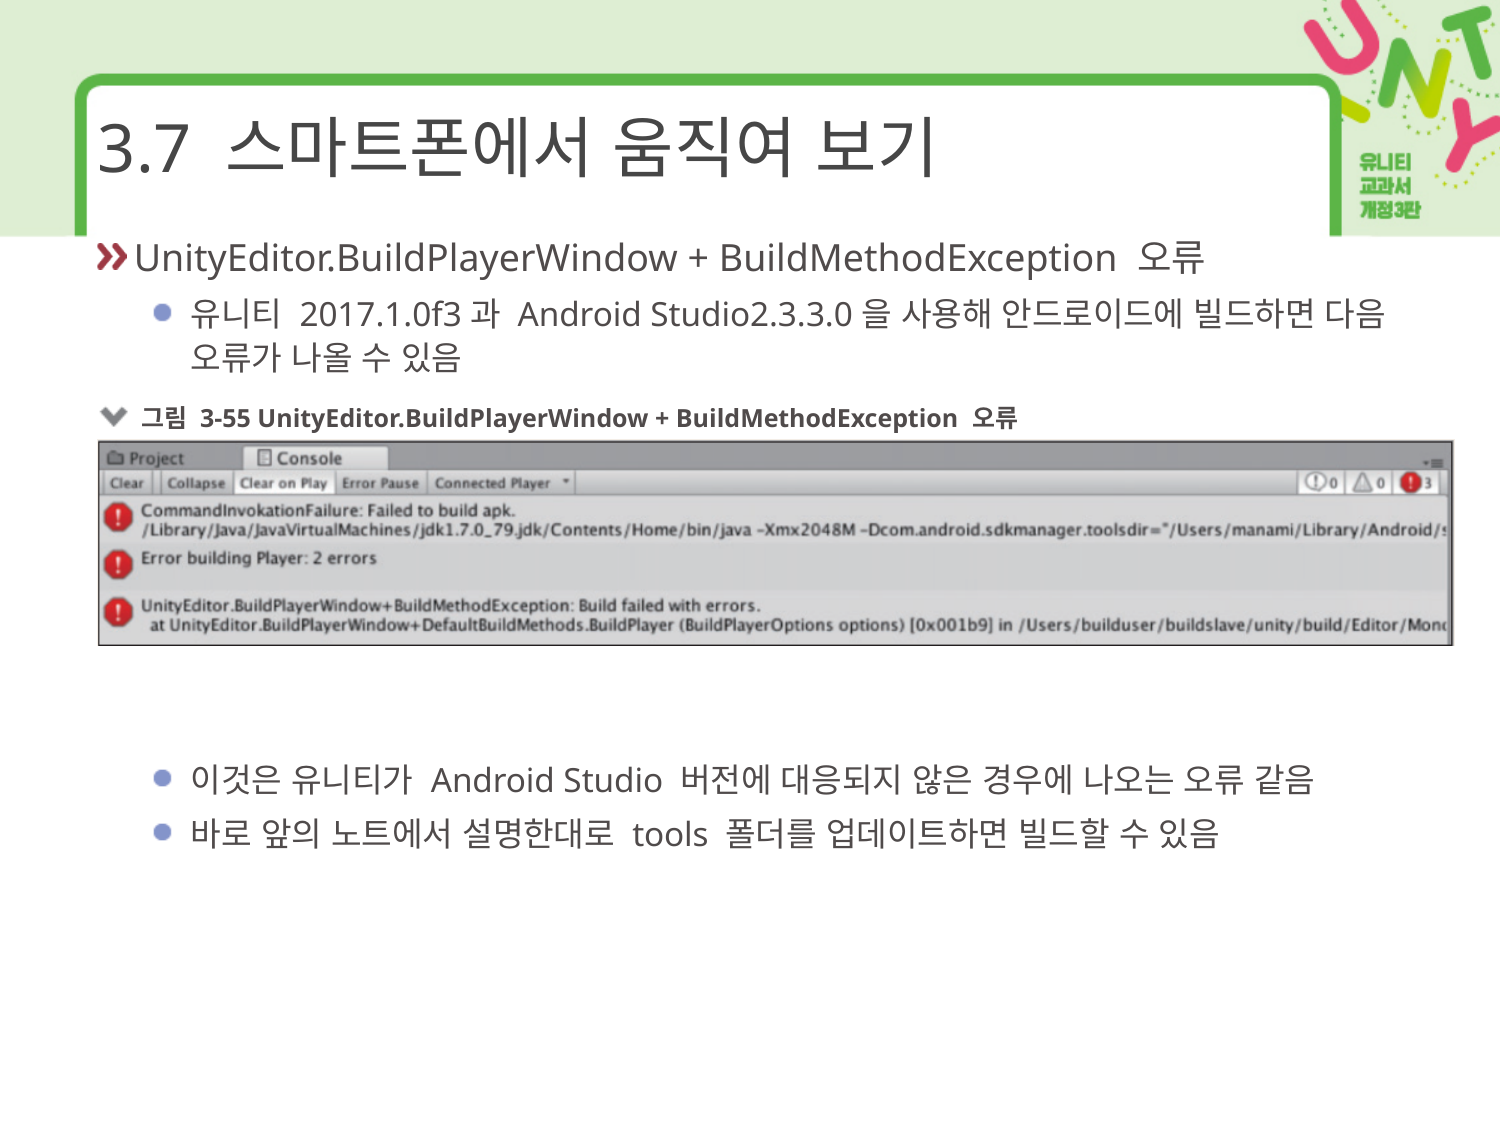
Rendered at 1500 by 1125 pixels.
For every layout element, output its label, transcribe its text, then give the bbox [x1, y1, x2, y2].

title 3.7 스마트폰에서 움직여 보기 [82, 61, 1413, 193]
list UnityEditor.BuildPlayerWindow + BuildMethodException 오류 유니티 2017.1.0f3과 Android Studio2.3.3.0을 사용해 안드로이드에 빌드하면 다음 오류가 나올 수 있음 이것은 유니티가 Android Studio 버전에 대응되지 않은 경우에 나오는 오류 같음 바로 앞의 노트에서 설명한대로 tools 폴더를 업데이트하면 빌드할 수 있음 [81, 222, 1412, 1037]
picture [0, 0, 1500, 1125]
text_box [97, 392, 1459, 443]
